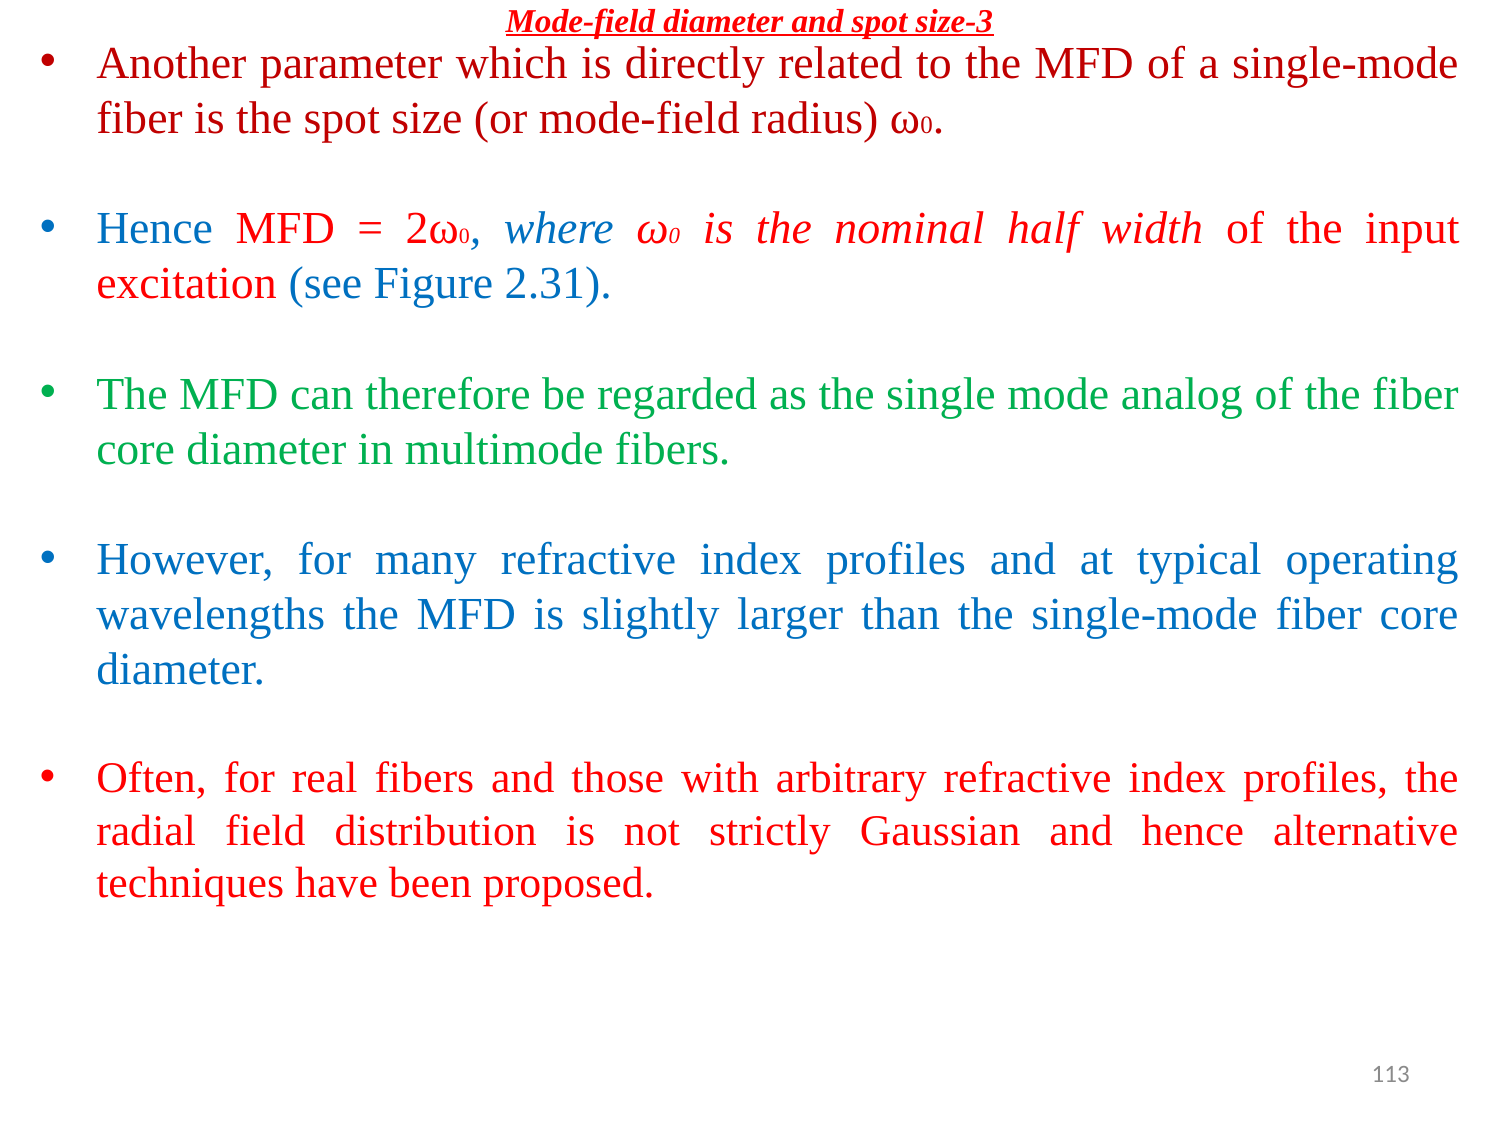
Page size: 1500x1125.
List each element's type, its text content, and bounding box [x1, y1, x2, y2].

title Mode-field diameter and spot size-3 [24, 0, 1475, 24]
slide_number 113 [1074, 1042, 1425, 1103]
list Another parameter which is directly related to the MFD of a single-mode fiber is the spot size (or mode-field radius) ω0. Hence MFD = 2ω0, where ω0 is the nominal half width of the input excitation (see Figure 2.31). The MFD can therefore be regarded as the single mode analog of the fiber core diameter in multimode fibers. However, for many refractive index profiles and at typical operating wavelengths the MFD is slightly larger than the single-mode fiber core diameter. Often, for real fibers and those with arbitrary refractive index profiles, the radial field distribution is not strictly Gaussian and hence alternative techniques have been proposed. [24, 24, 1475, 1088]
